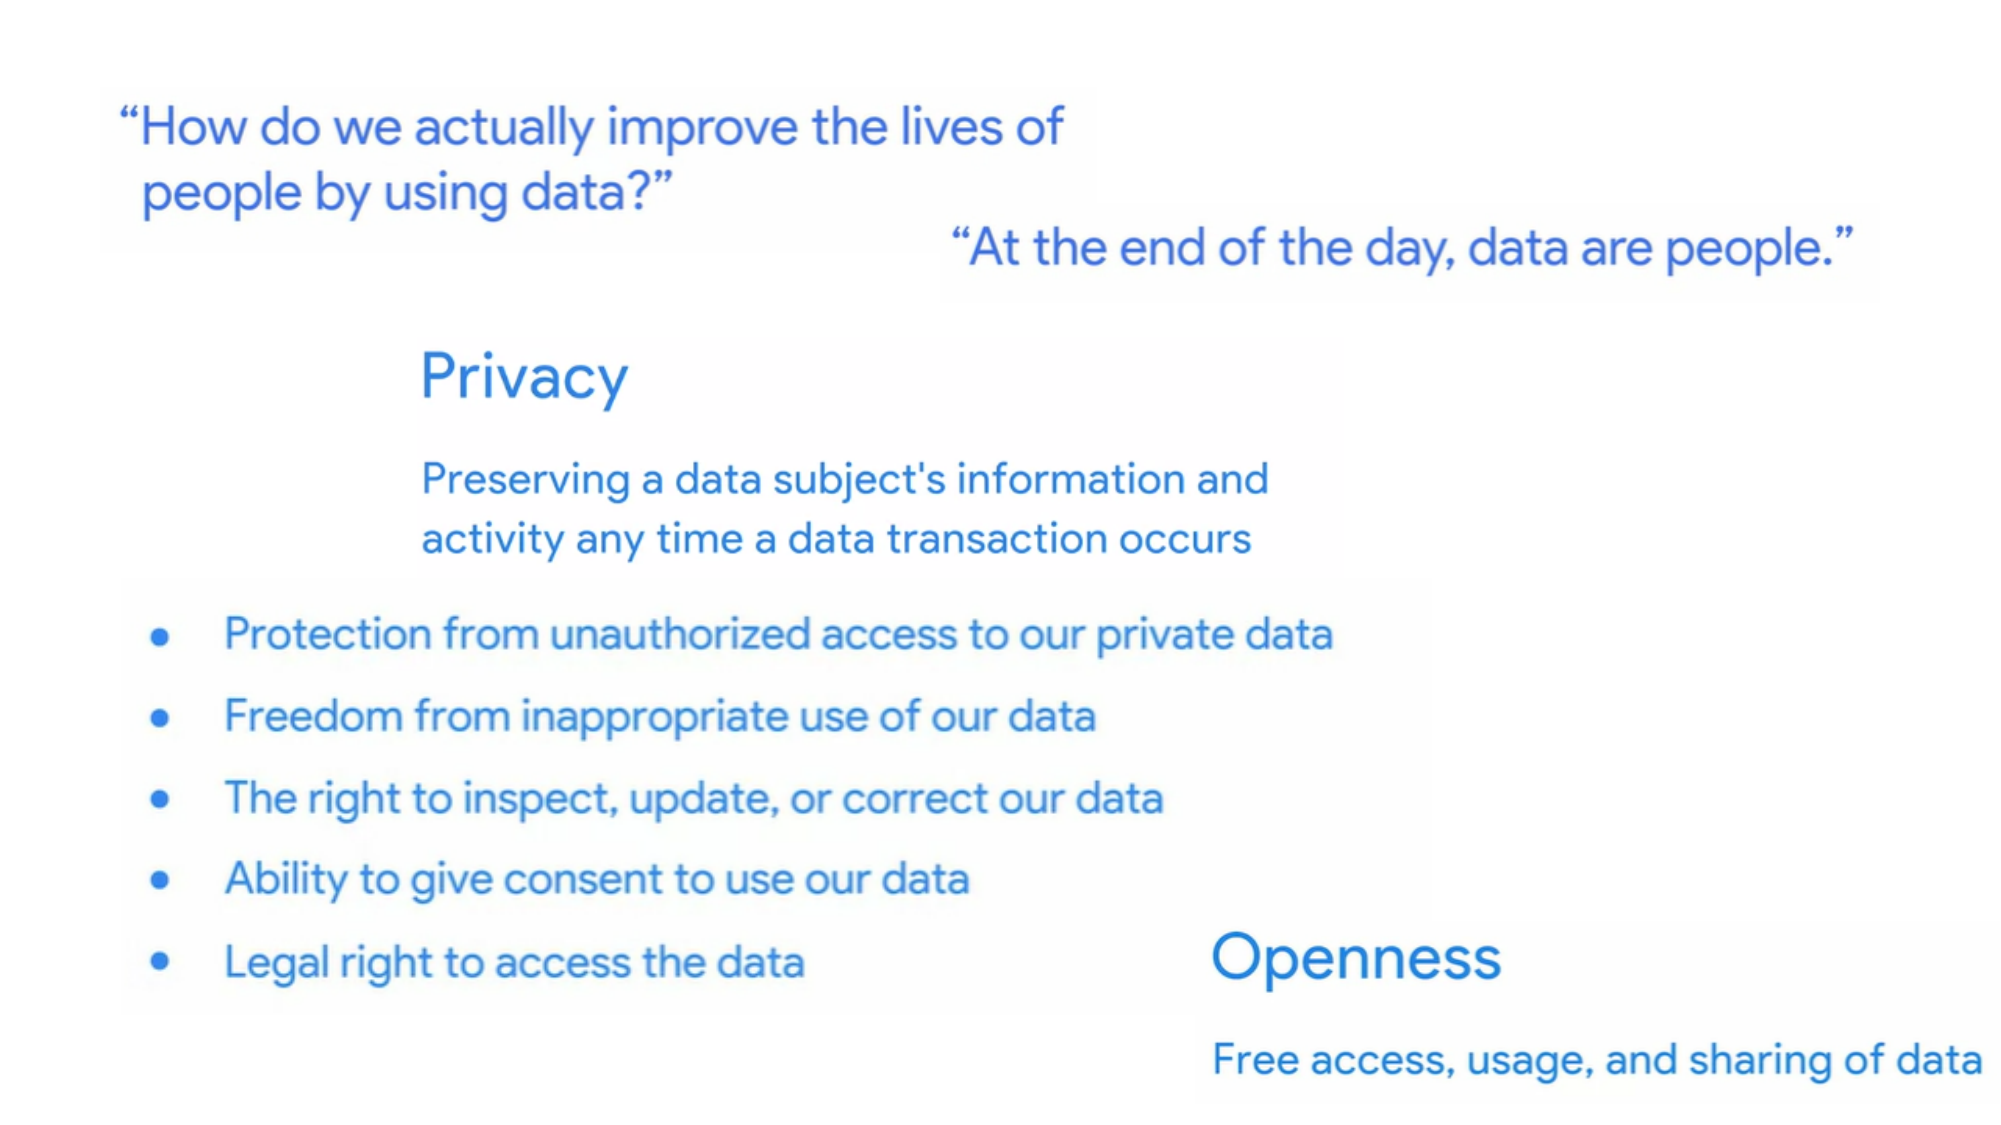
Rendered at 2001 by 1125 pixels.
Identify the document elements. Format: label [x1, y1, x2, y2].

picture [121, 337, 2000, 1104]
picture [100, 87, 1880, 303]
